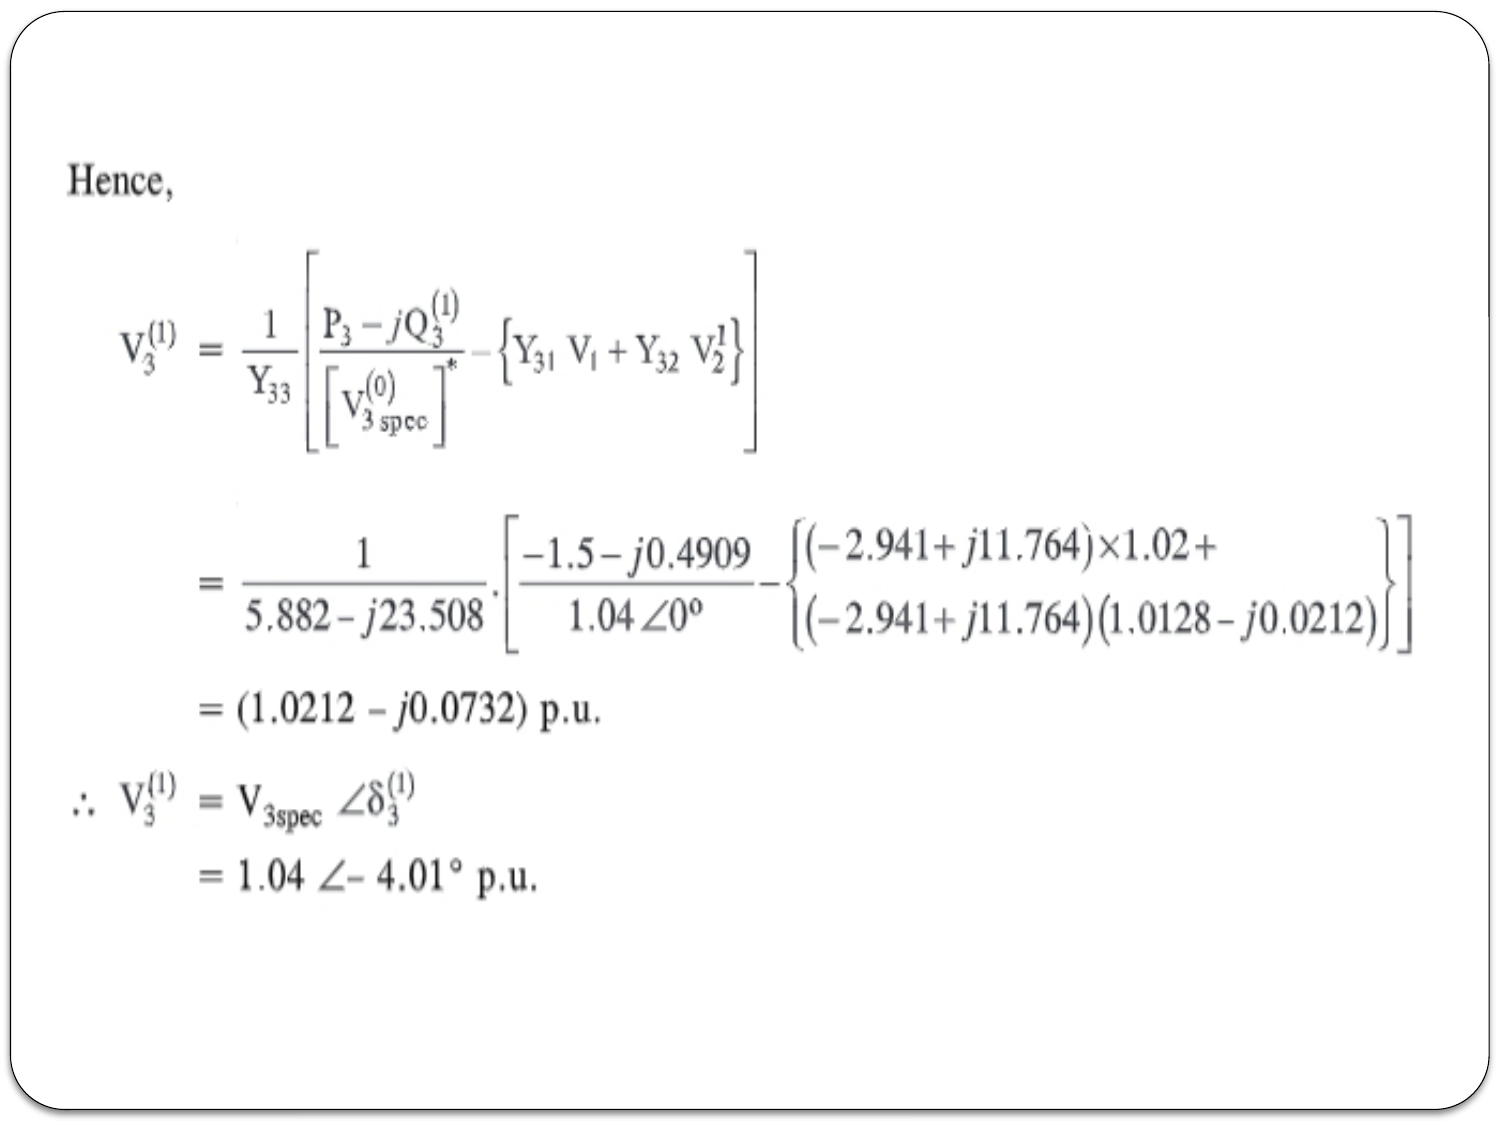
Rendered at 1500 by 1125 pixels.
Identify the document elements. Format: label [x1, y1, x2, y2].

picture [46, 152, 1453, 915]
